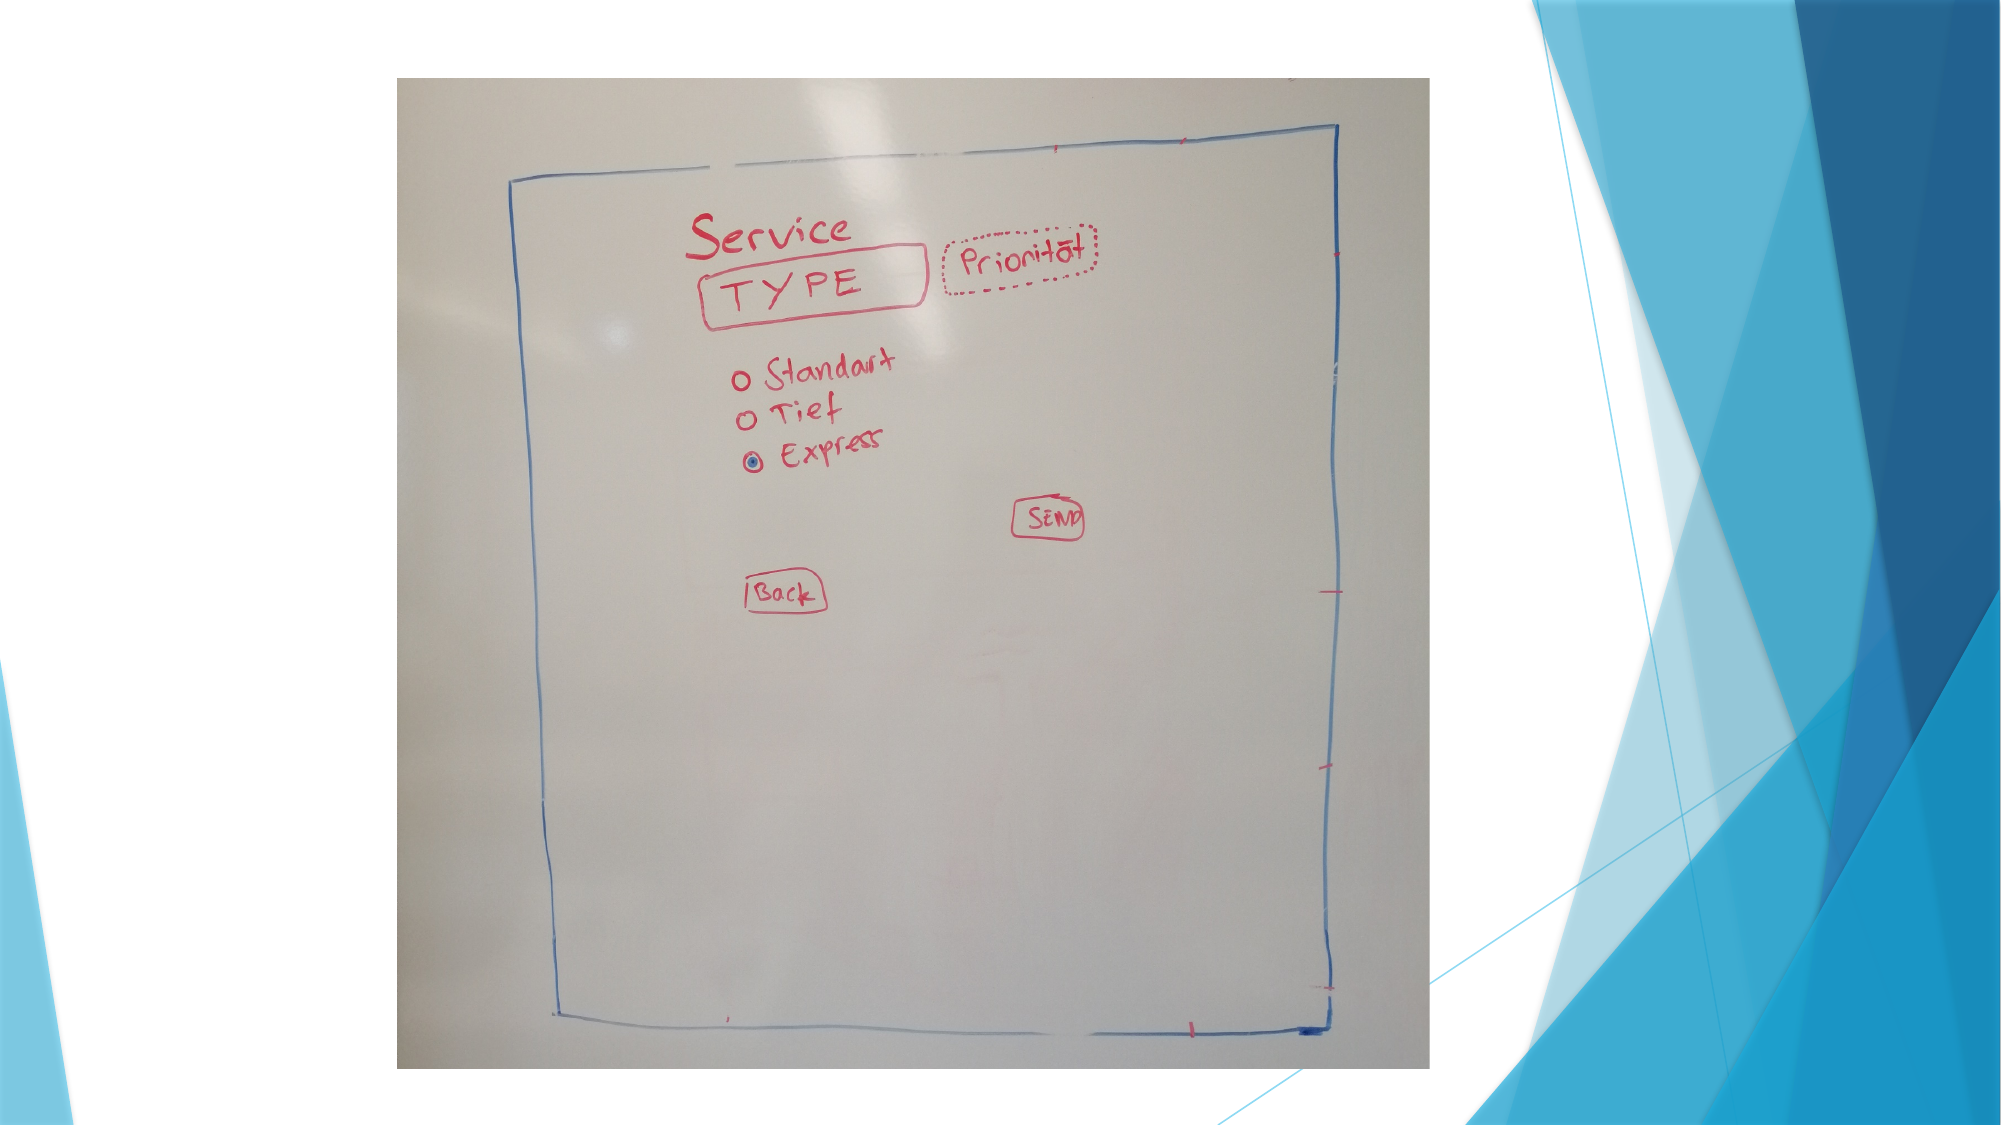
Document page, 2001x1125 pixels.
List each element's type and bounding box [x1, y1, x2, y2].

list [396, 78, 1431, 1069]
